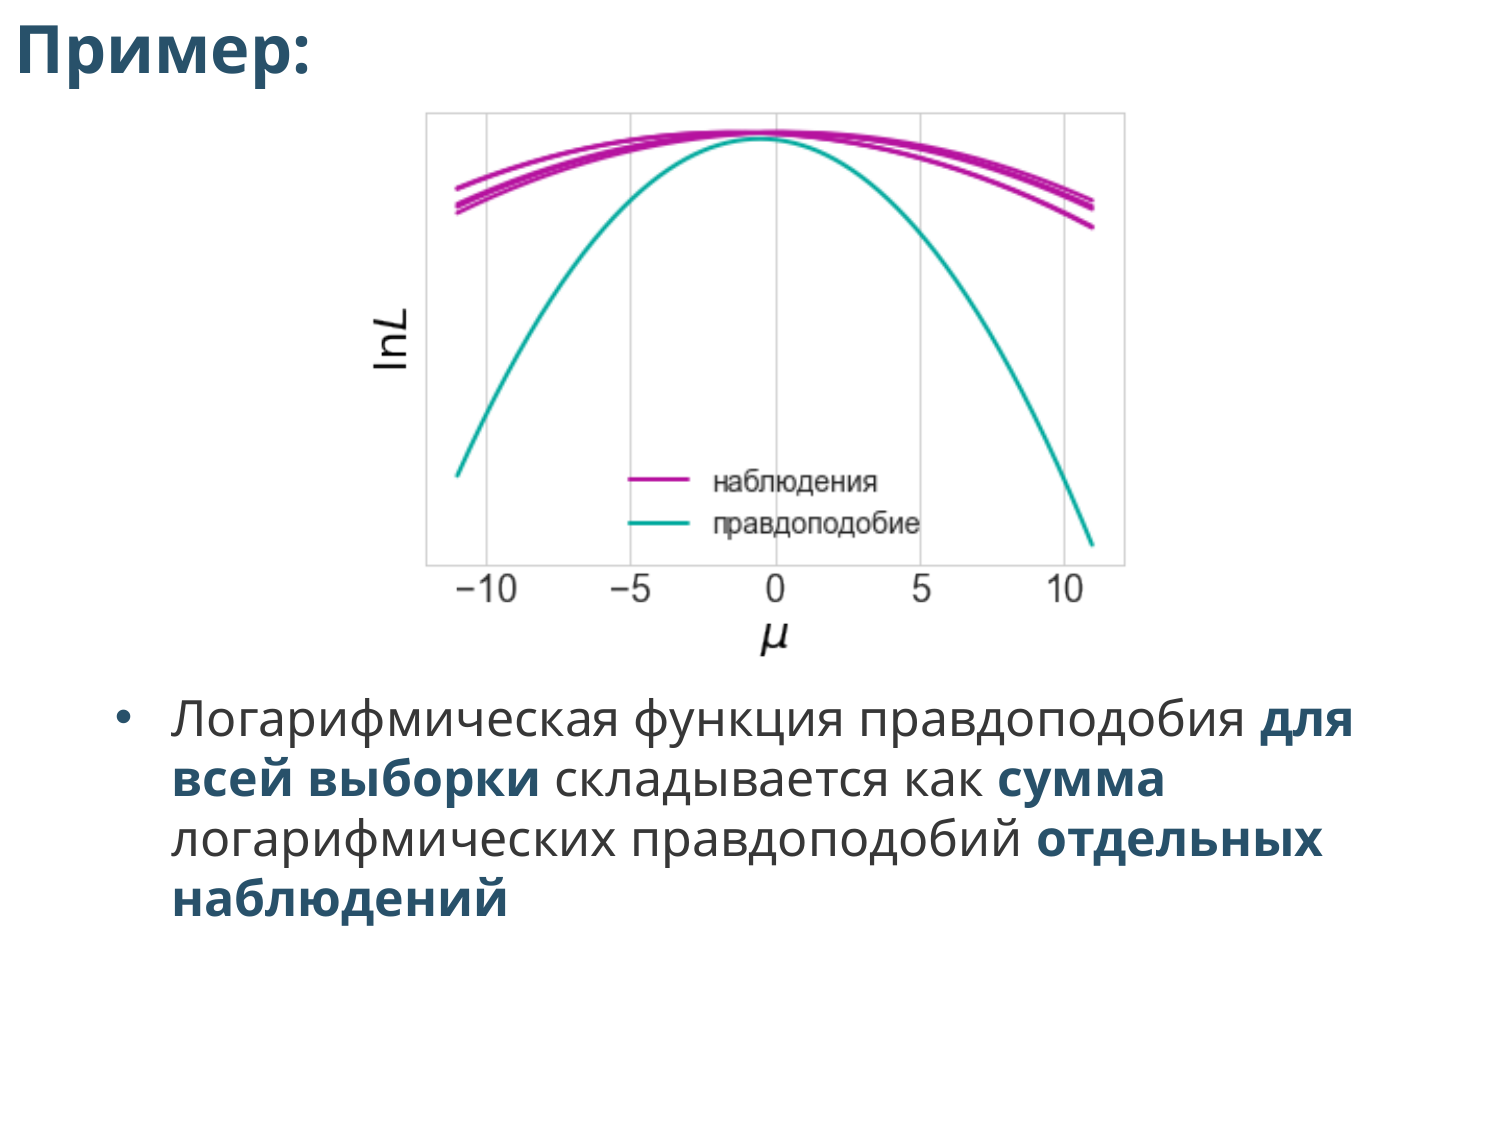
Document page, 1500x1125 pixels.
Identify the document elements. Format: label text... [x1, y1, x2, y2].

text_box Логарифмическая функция правдоподобия для всей выборки складывается как сумма логарифмических правдоподобий отдельных наблюдений [100, 679, 1417, 934]
picture [361, 98, 1139, 677]
